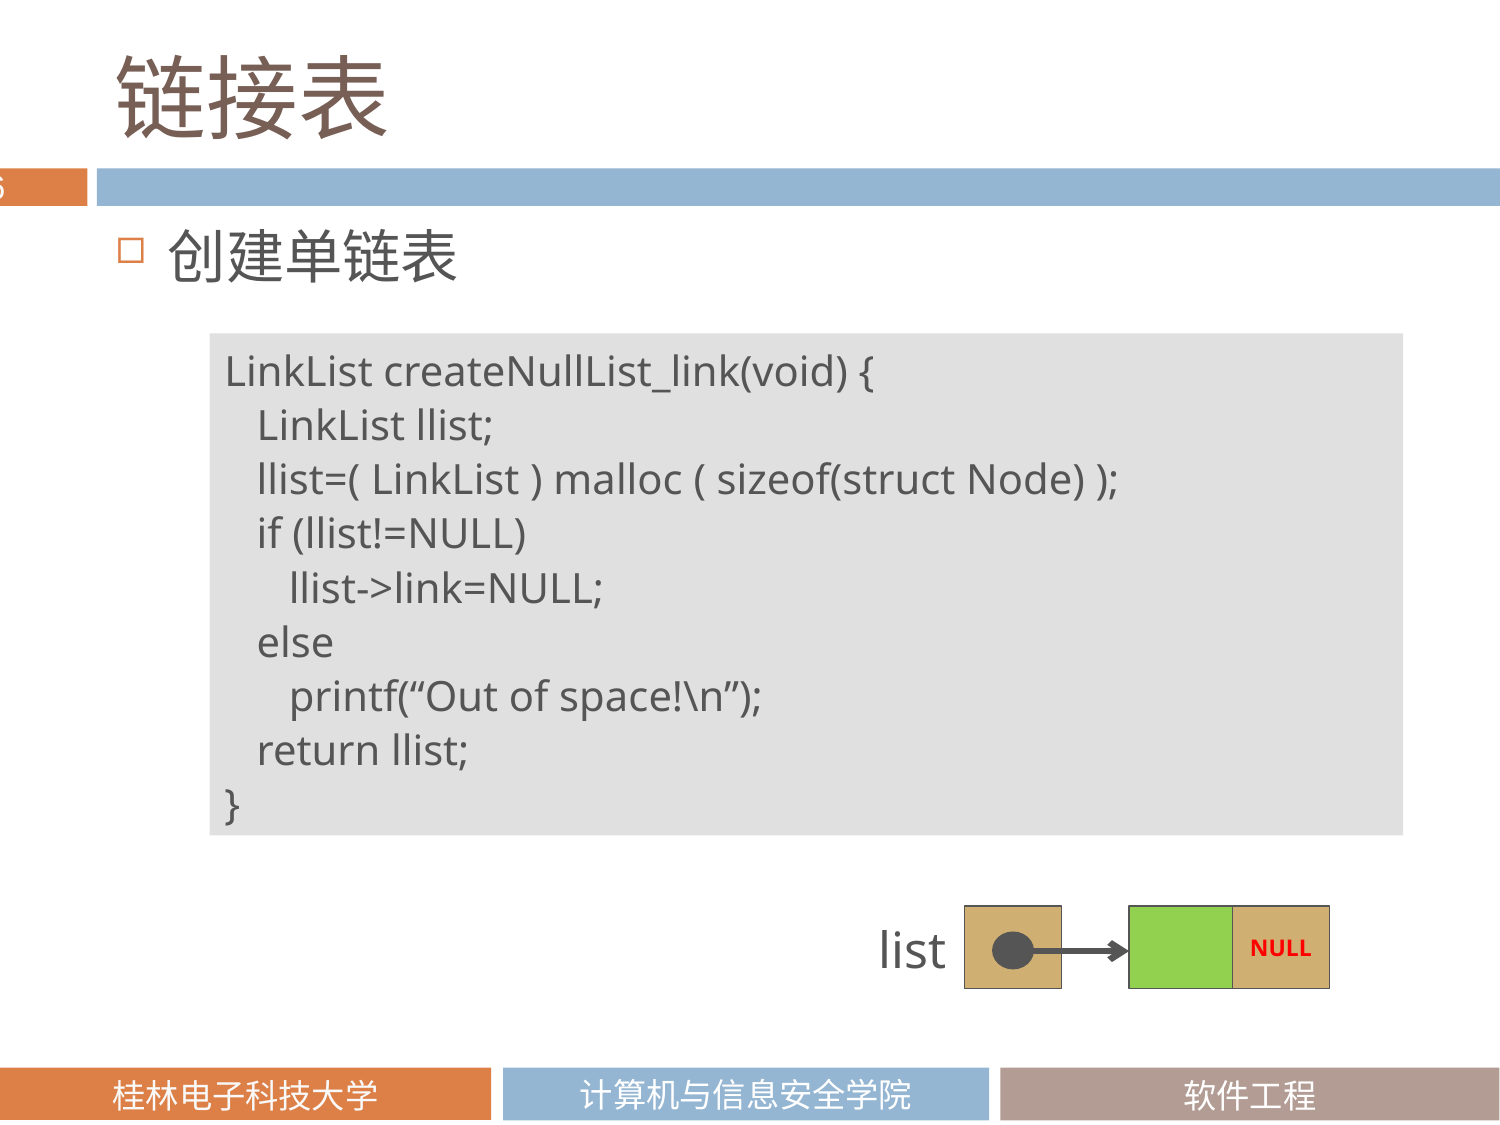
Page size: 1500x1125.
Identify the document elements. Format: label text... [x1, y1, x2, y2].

text_box [992, 932, 1033, 969]
title 链接表 [99, 37, 1438, 155]
text_box [964, 906, 1062, 989]
text_box list [864, 911, 962, 986]
list 创建单链表 [100, 219, 1439, 315]
text_box [1129, 906, 1232, 989]
text_box LinkList createNullList_link(void) { LinkList llist; llist=( LinkList ) malloc ( sizeof(struct Node) ); if (llist!=NULL) llist->link=NULL; else printf(“Out of space!\n”); return llist; } [209, 333, 1404, 836]
text_box NULL [1232, 906, 1330, 989]
